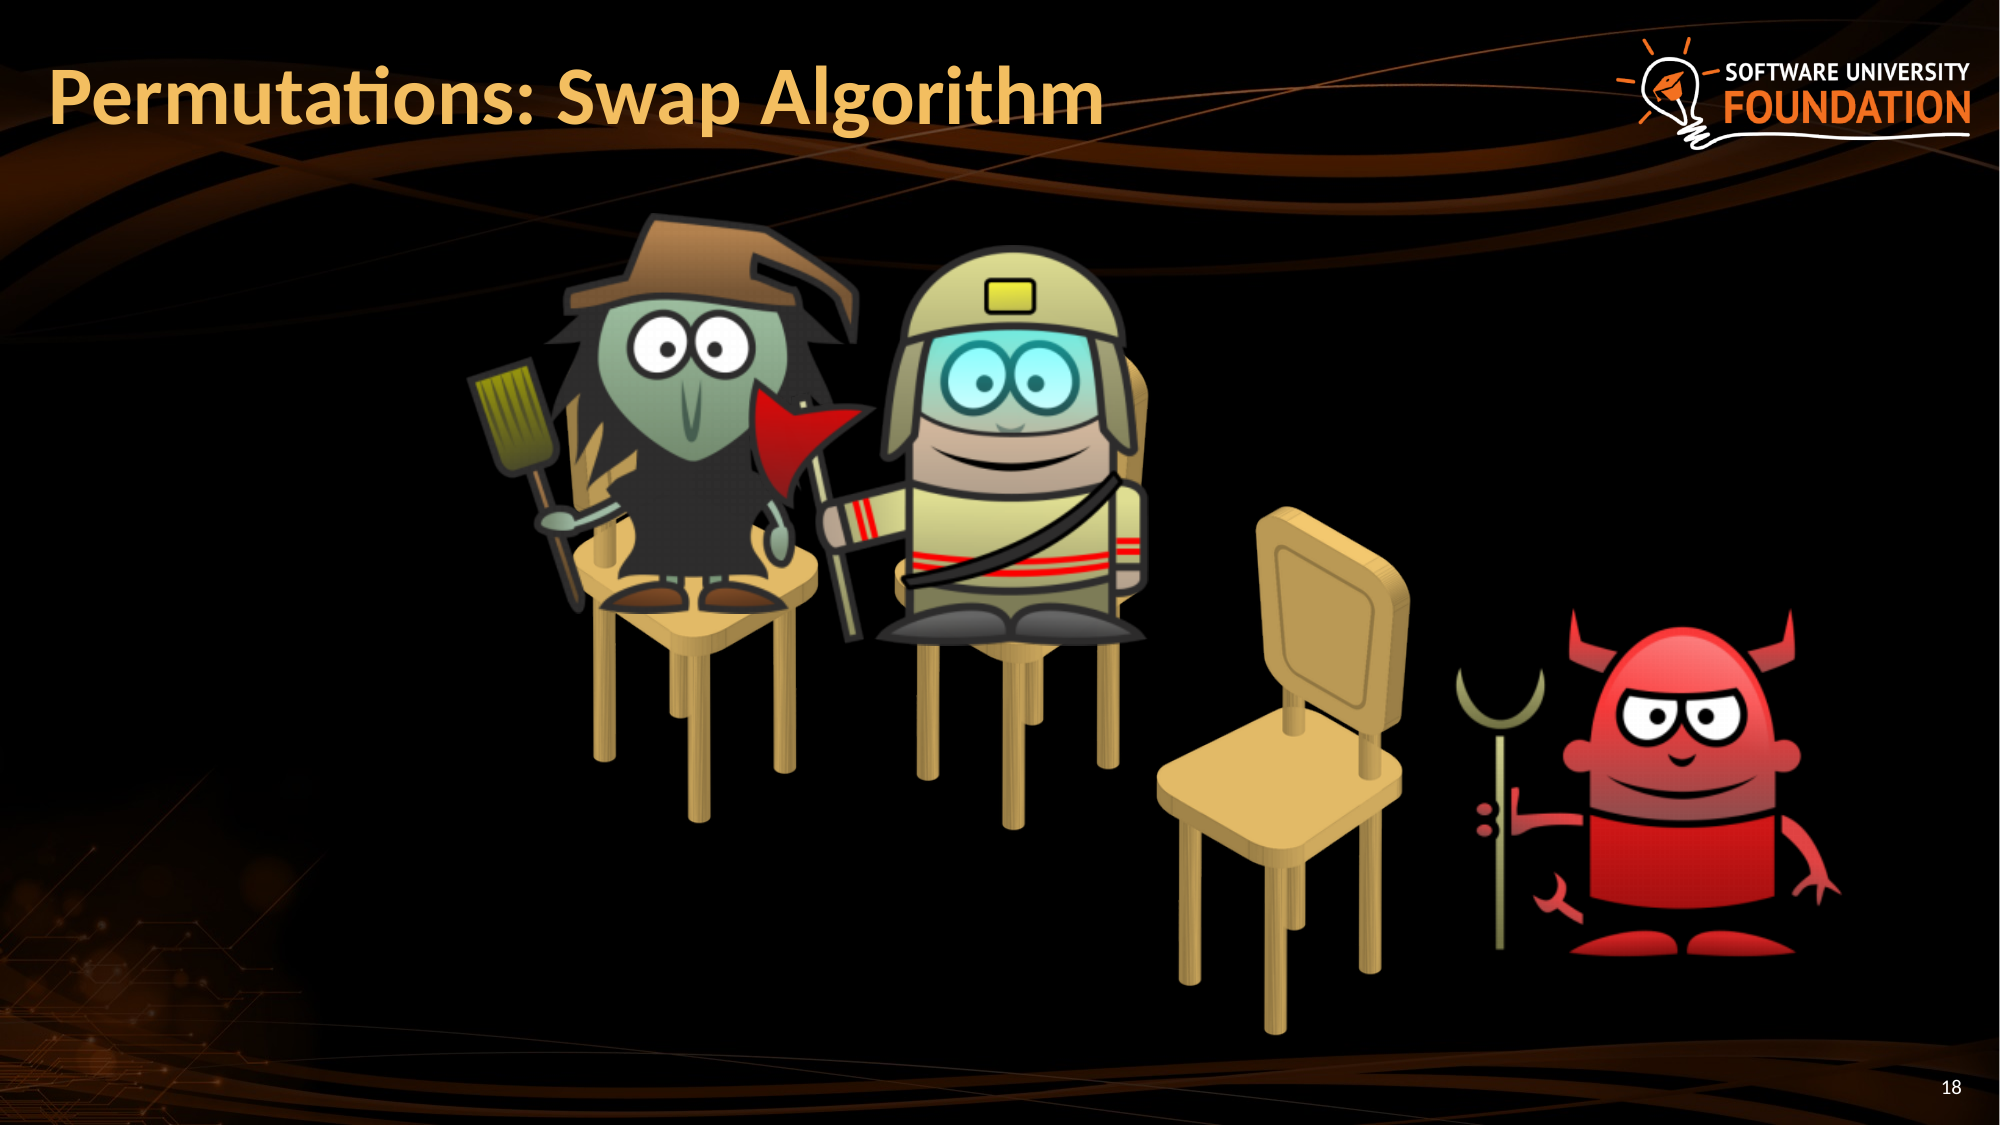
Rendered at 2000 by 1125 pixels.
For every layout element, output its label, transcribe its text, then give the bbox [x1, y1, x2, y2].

slide_number ‹#› [1897, 1070, 1968, 1103]
title Permutations: Swap Algorithm [30, 6, 1602, 189]
picture [0, 0, 2000, 1125]
